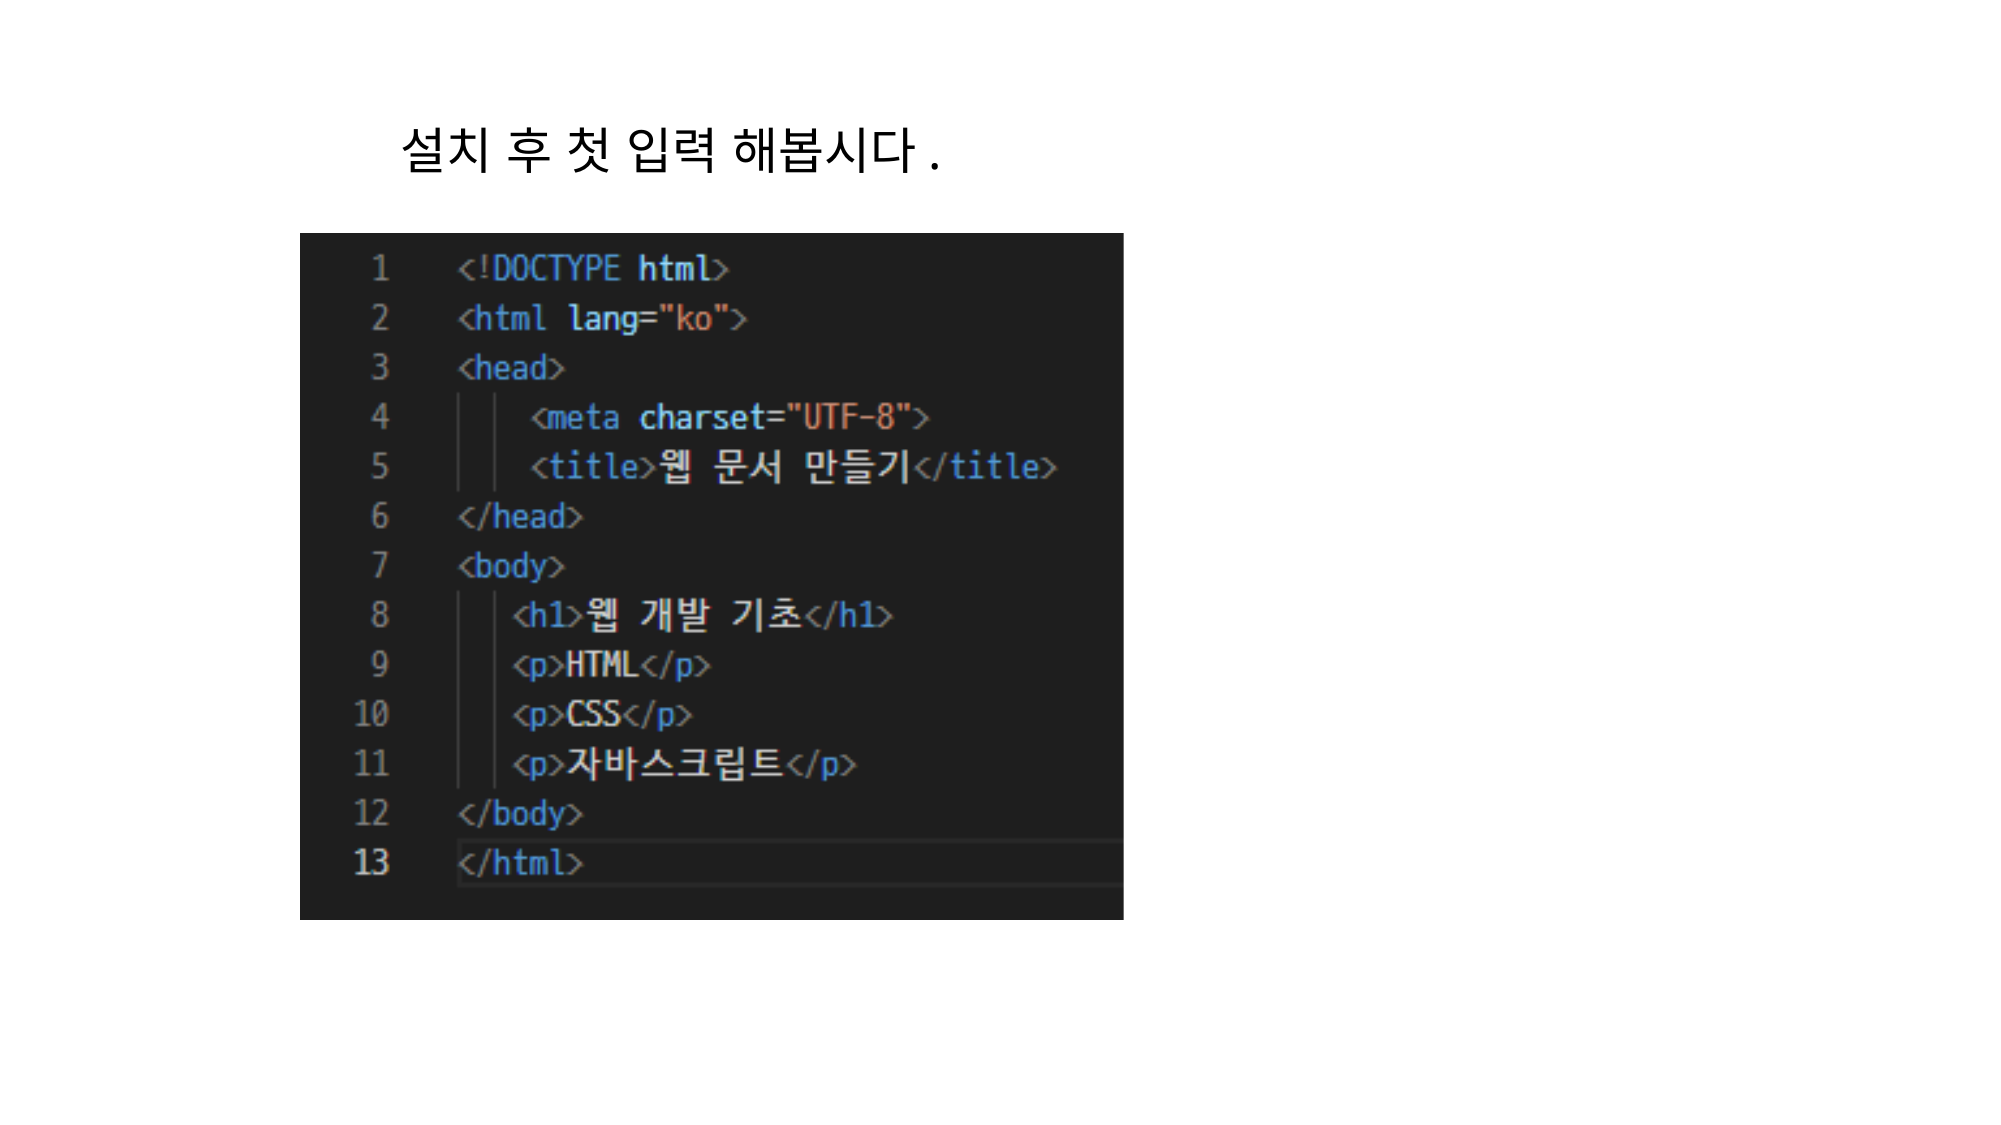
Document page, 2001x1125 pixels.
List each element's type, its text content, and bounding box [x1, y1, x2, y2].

text_box 설치 후 첫 입력 해봅시다. [385, 111, 958, 187]
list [299, 233, 1124, 920]
